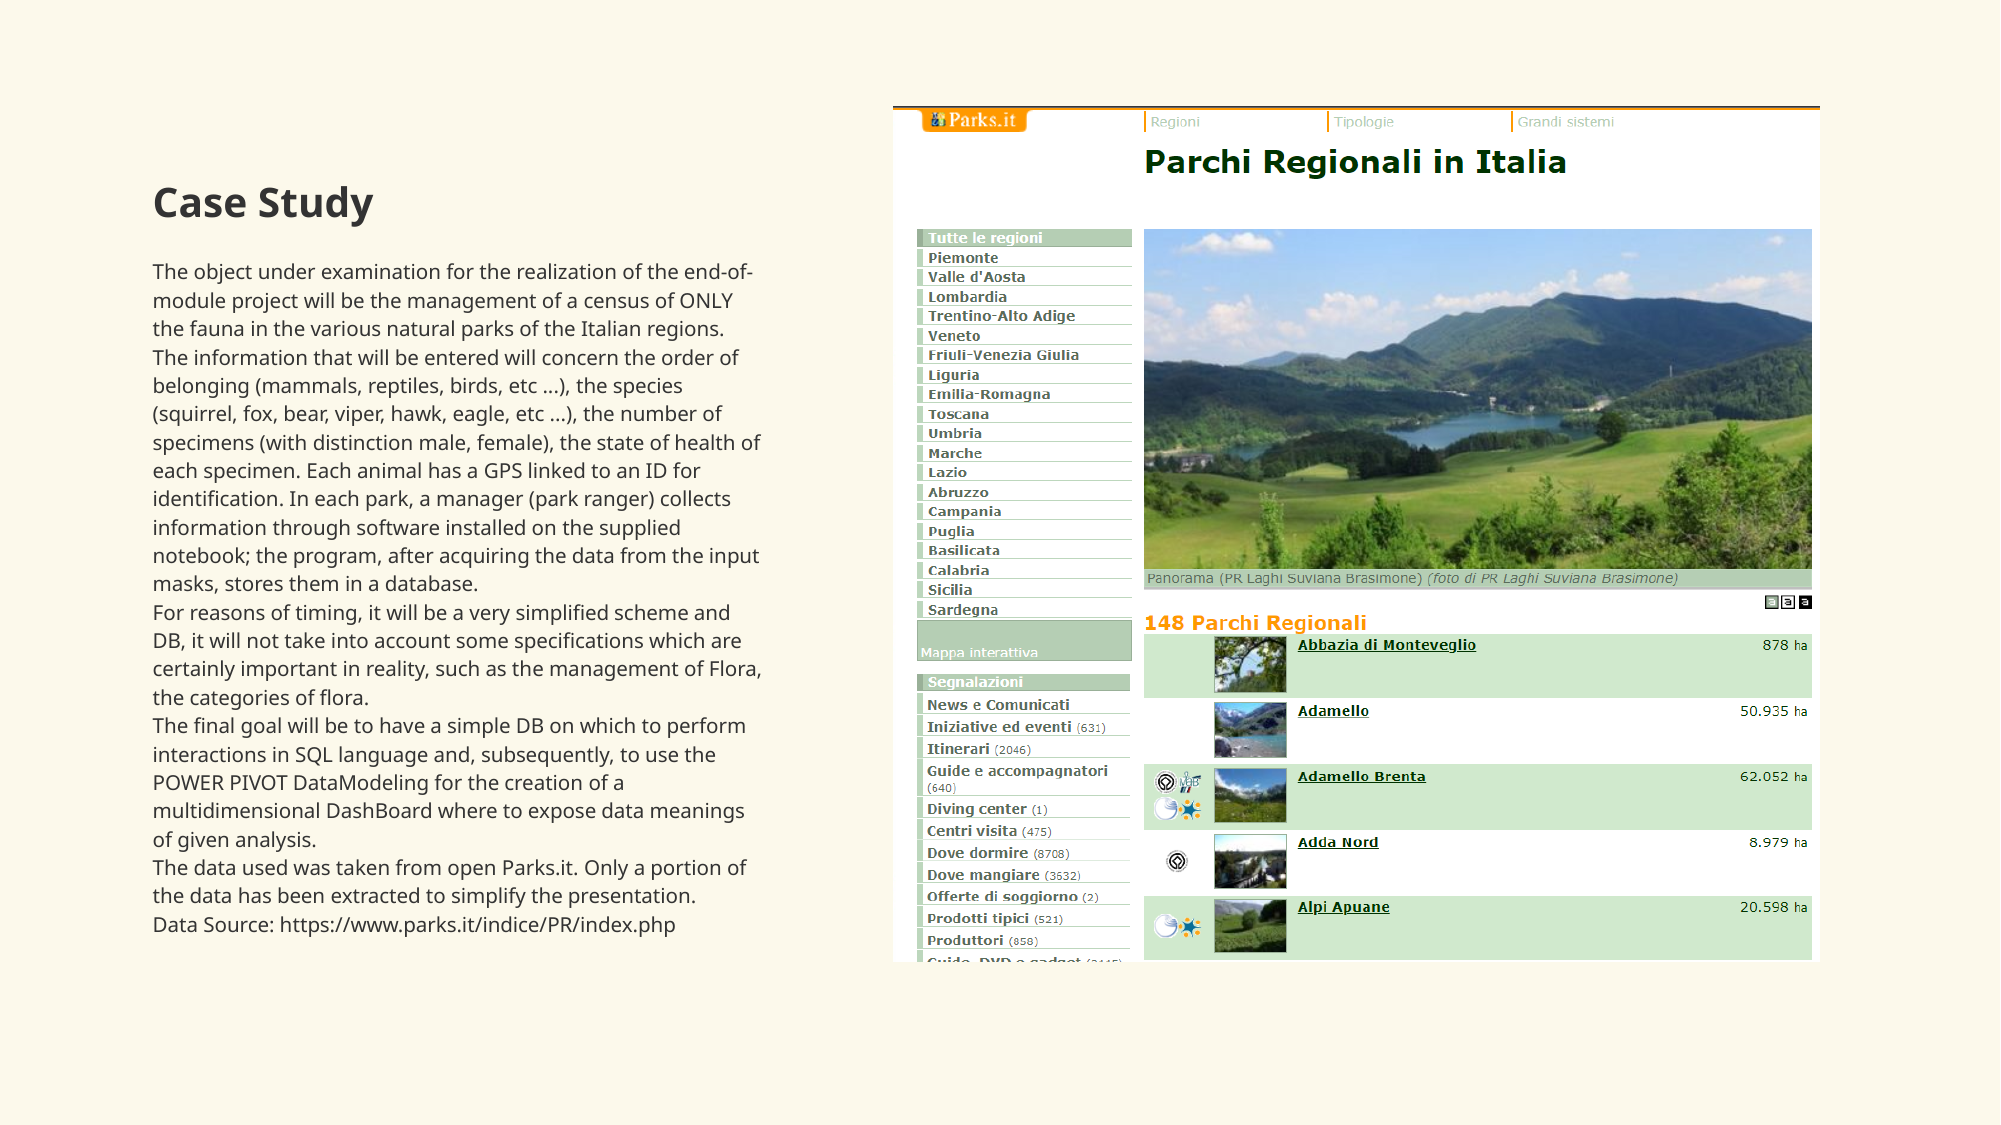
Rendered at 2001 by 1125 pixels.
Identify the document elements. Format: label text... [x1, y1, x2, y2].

list The object under examination for the realization of the end-of-module project will be the management of a census of ONLY the fauna in the various natural parks of the Italian regions. The information that will be entered will concern the order of belonging (mammals, reptiles, birds, etc ...), the species (squirrel, fox, bear, viper, hawk, eagle, etc ...), the number of specimens (with distinction male, female), the state of health of each specimen. Each animal has a GPS linked to an ID for identification. In each park, a manager (park ranger) collects information through software installed on the supplied notebook; the program, after acquiring the data from the input masks, stores them in a database. For reasons of timing, it will be a very simplified scheme and DB, it will not take into account some specifications which are certainly important in reality, such as the management of Flora, the categories of flora. The final goal will be to have a simple DB on which to perform interactions in SQL language and, subsequently, to use the POWER PIVOT DataModeling for the creation of a multidimensional DashBoard where to expose data meanings of given analysis. The data used was taken from open Parks.it. Only a portion of the data has been extracted to simplify the presentation. Data Source: https://www.parks.it/indice/PR/index.php [137, 240, 783, 983]
title Case Study [137, 161, 783, 240]
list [893, 105, 1820, 962]
